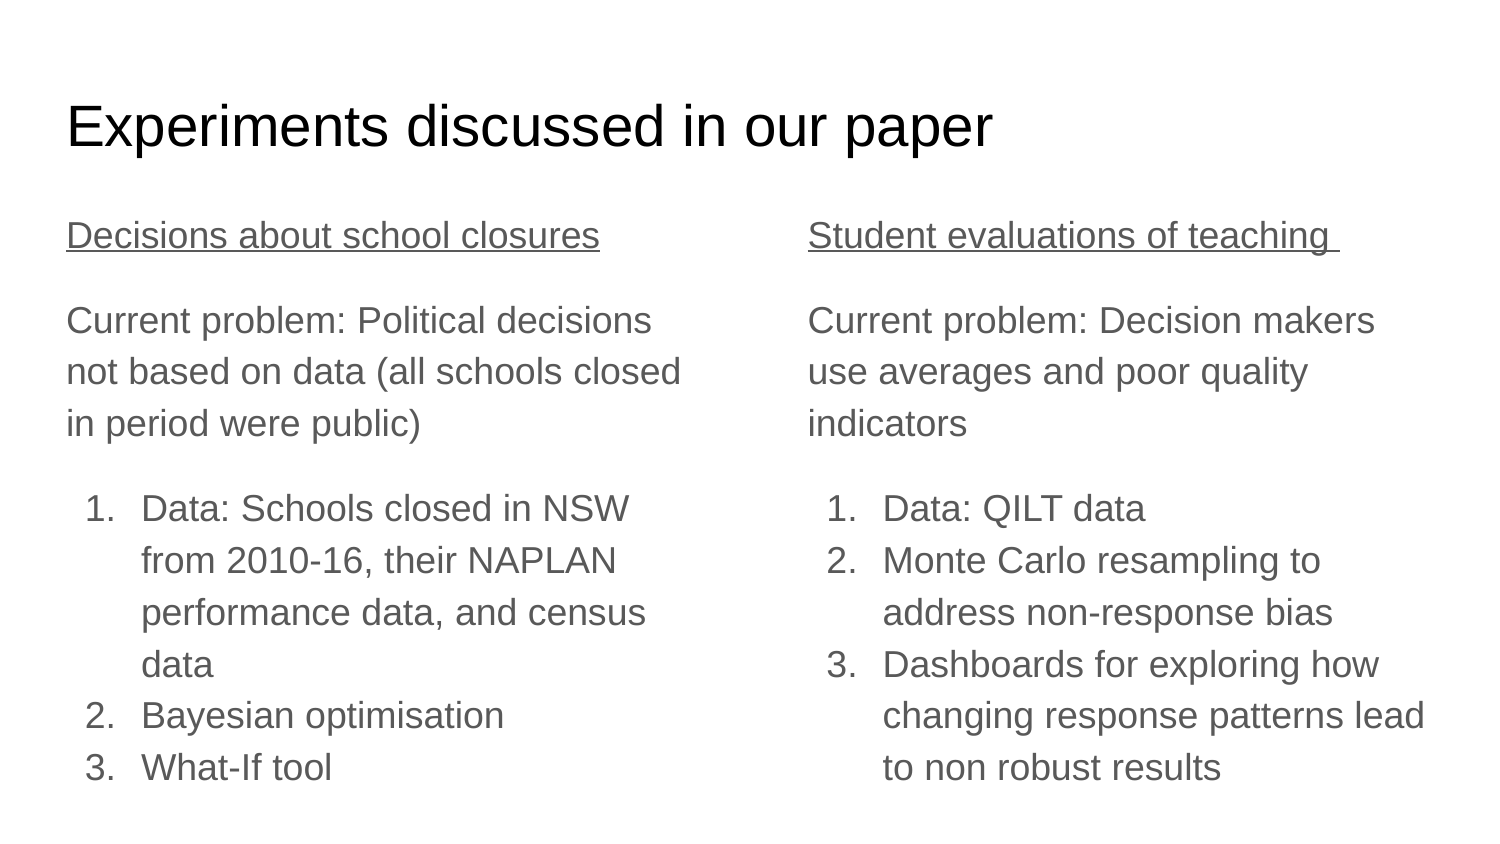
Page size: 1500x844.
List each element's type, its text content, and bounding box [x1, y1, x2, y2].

list Decisions about school closures Current problem: Political decisions not based on data (all schools closed in period were public) Data: Schools closed in NSW from 2010-16, their NAPLAN performance data, and census data Bayesian optimisation What-If tool [51, 189, 708, 750]
title Experiments discussed in our paper [51, 72, 1449, 167]
list Student evaluations of teaching Current problem: Decision makers use averages and poor quality indicators Data: QILT data Monte Carlo resampling to address non-response bias Dashboards for exploring how changing response patterns lead to non robust results [792, 189, 1449, 750]
